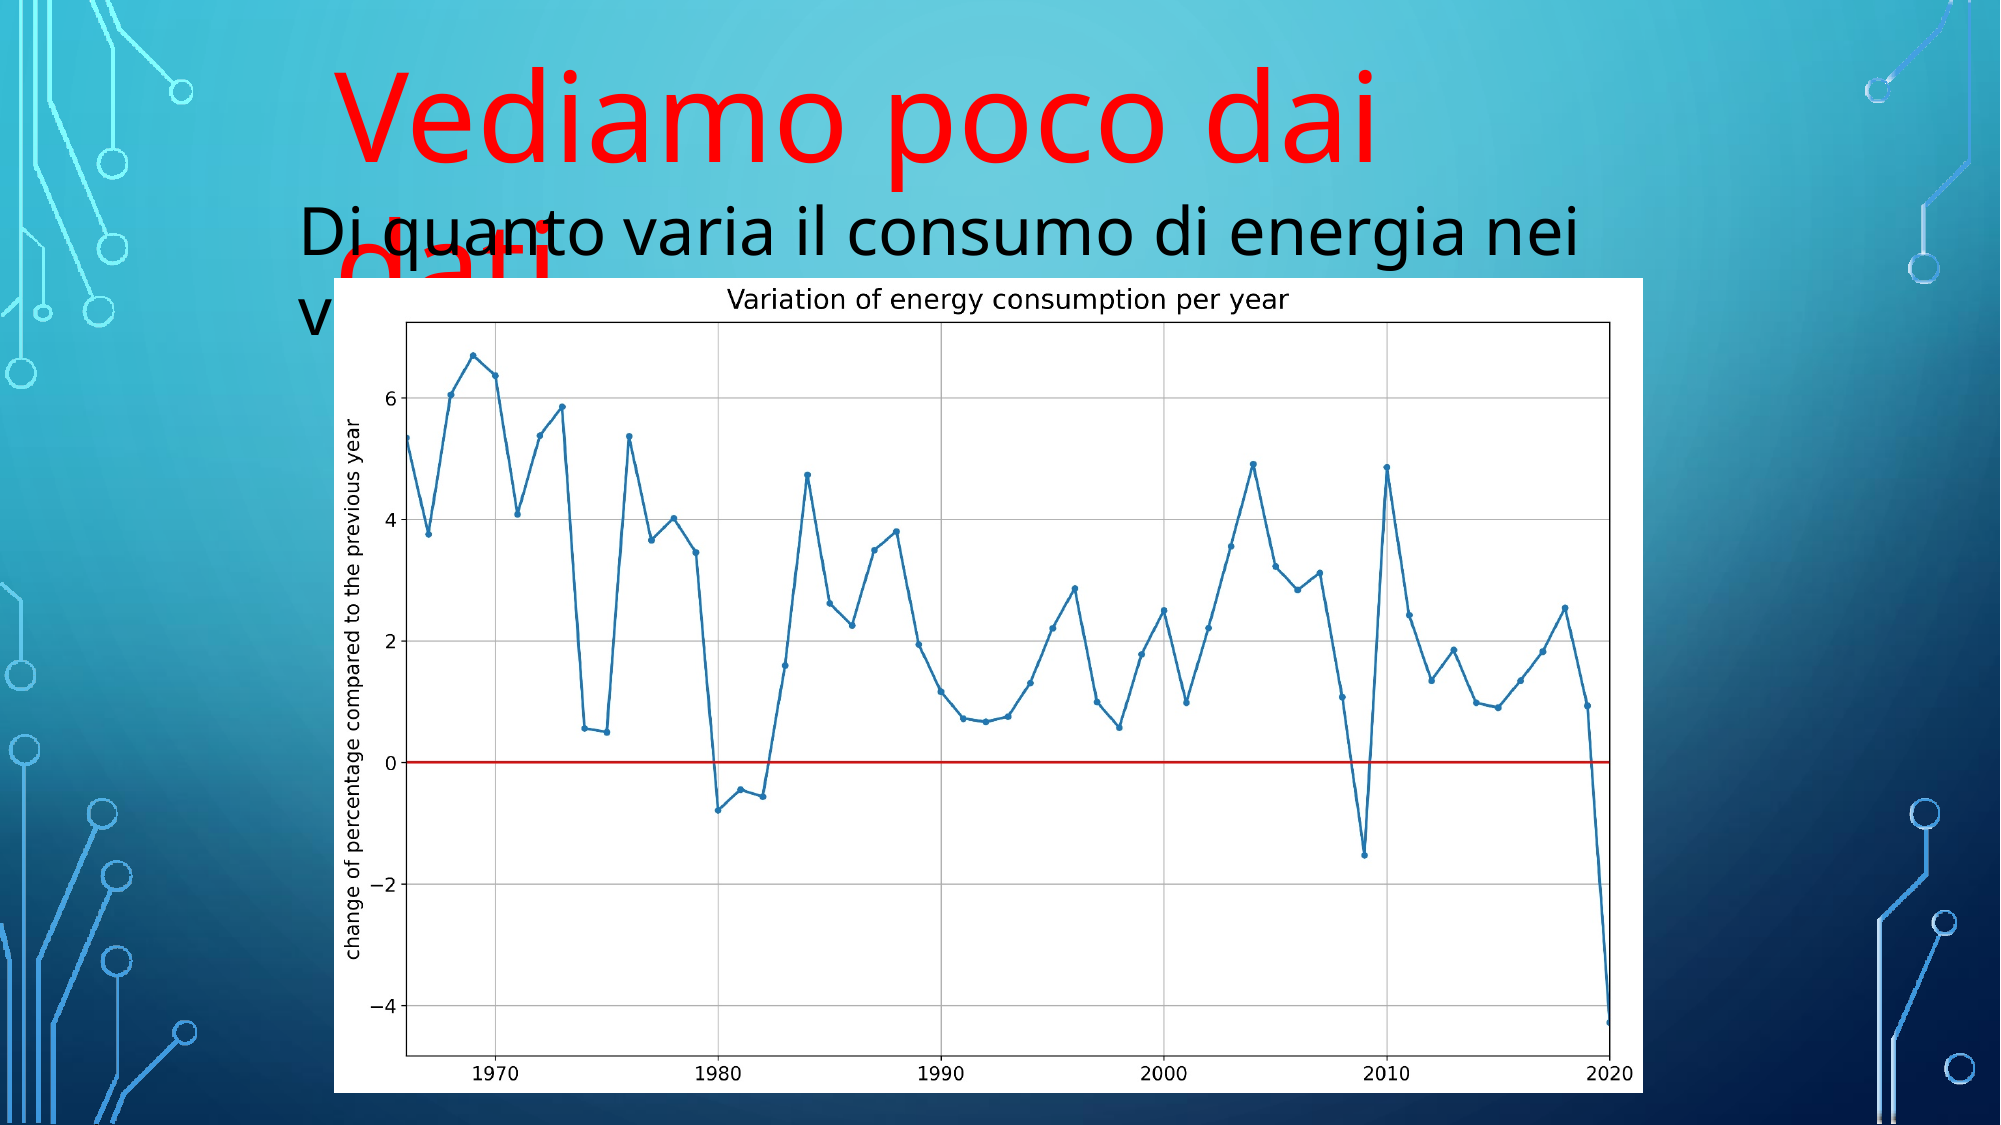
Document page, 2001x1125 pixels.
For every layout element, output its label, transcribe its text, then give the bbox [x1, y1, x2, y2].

text_box Di quanto varia il consumo di energia nei vari anni? [298, 188, 1702, 349]
picture [0, 0, 2000, 1125]
title Vediamo poco dai dati… [334, 37, 1666, 188]
